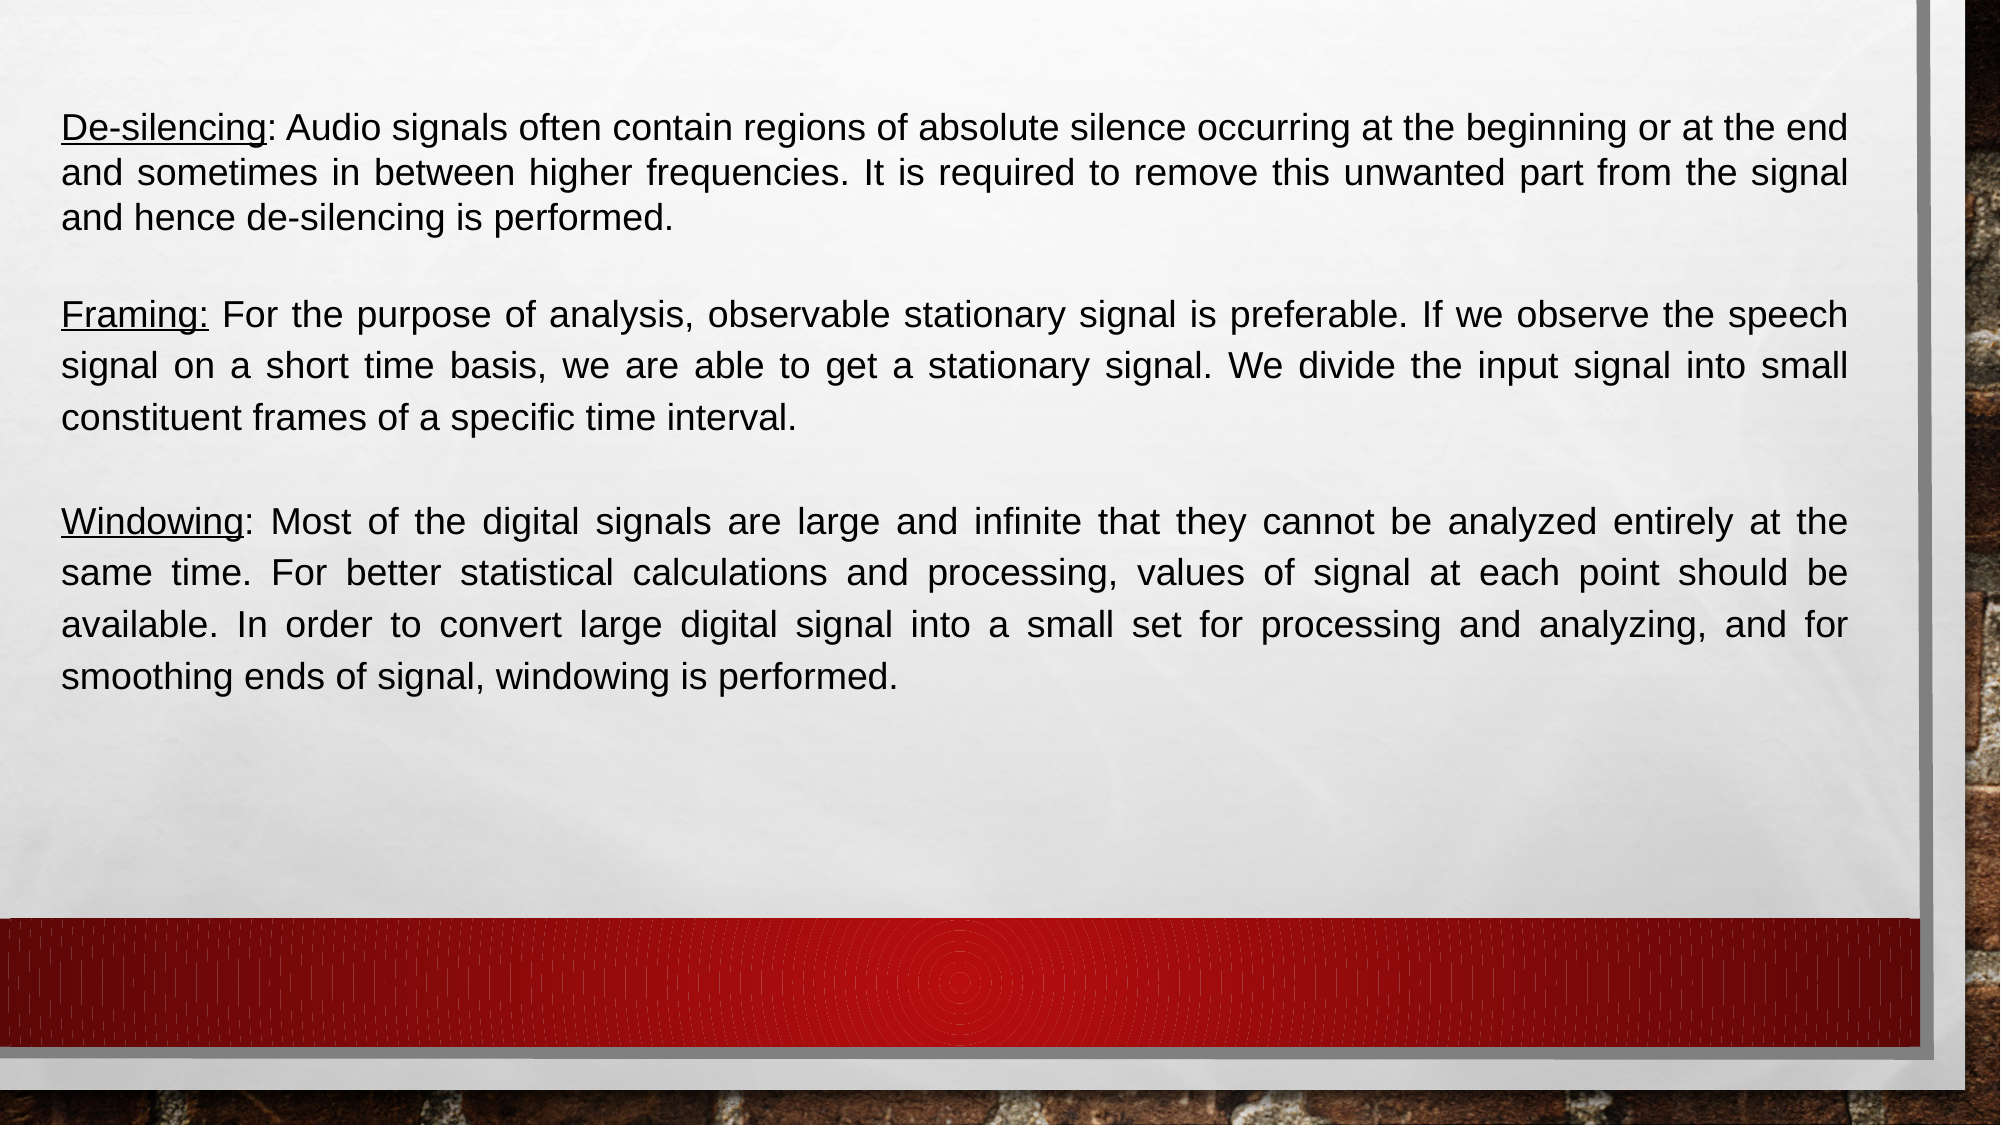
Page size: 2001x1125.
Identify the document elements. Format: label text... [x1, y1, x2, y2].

text_box De-silencing: Audio signals often contain regions of absolute silence occurring at the beginning or at the end and sometimes in between higher frequencies. It is required to remove this unwanted part from the signal and hence de-silencing is performed. Framing: For the purpose of analysis, observable stationary signal is preferable. If we observe the speech signal on a short time basis, we are able to get a stationary signal. We divide the input signal into small constituent frames of a specific time interval. Windowing: Most of the digital signals are large and infinite that they cannot be analyzed entirely at the same time. For better statistical calculations and processing, values of signal at each point should be available. In order to convert large digital signal into a small set for processing and analyzing, and for smoothing ends of signal, windowing is performed. [46, 95, 1864, 850]
picture [0, 0, 2000, 1125]
